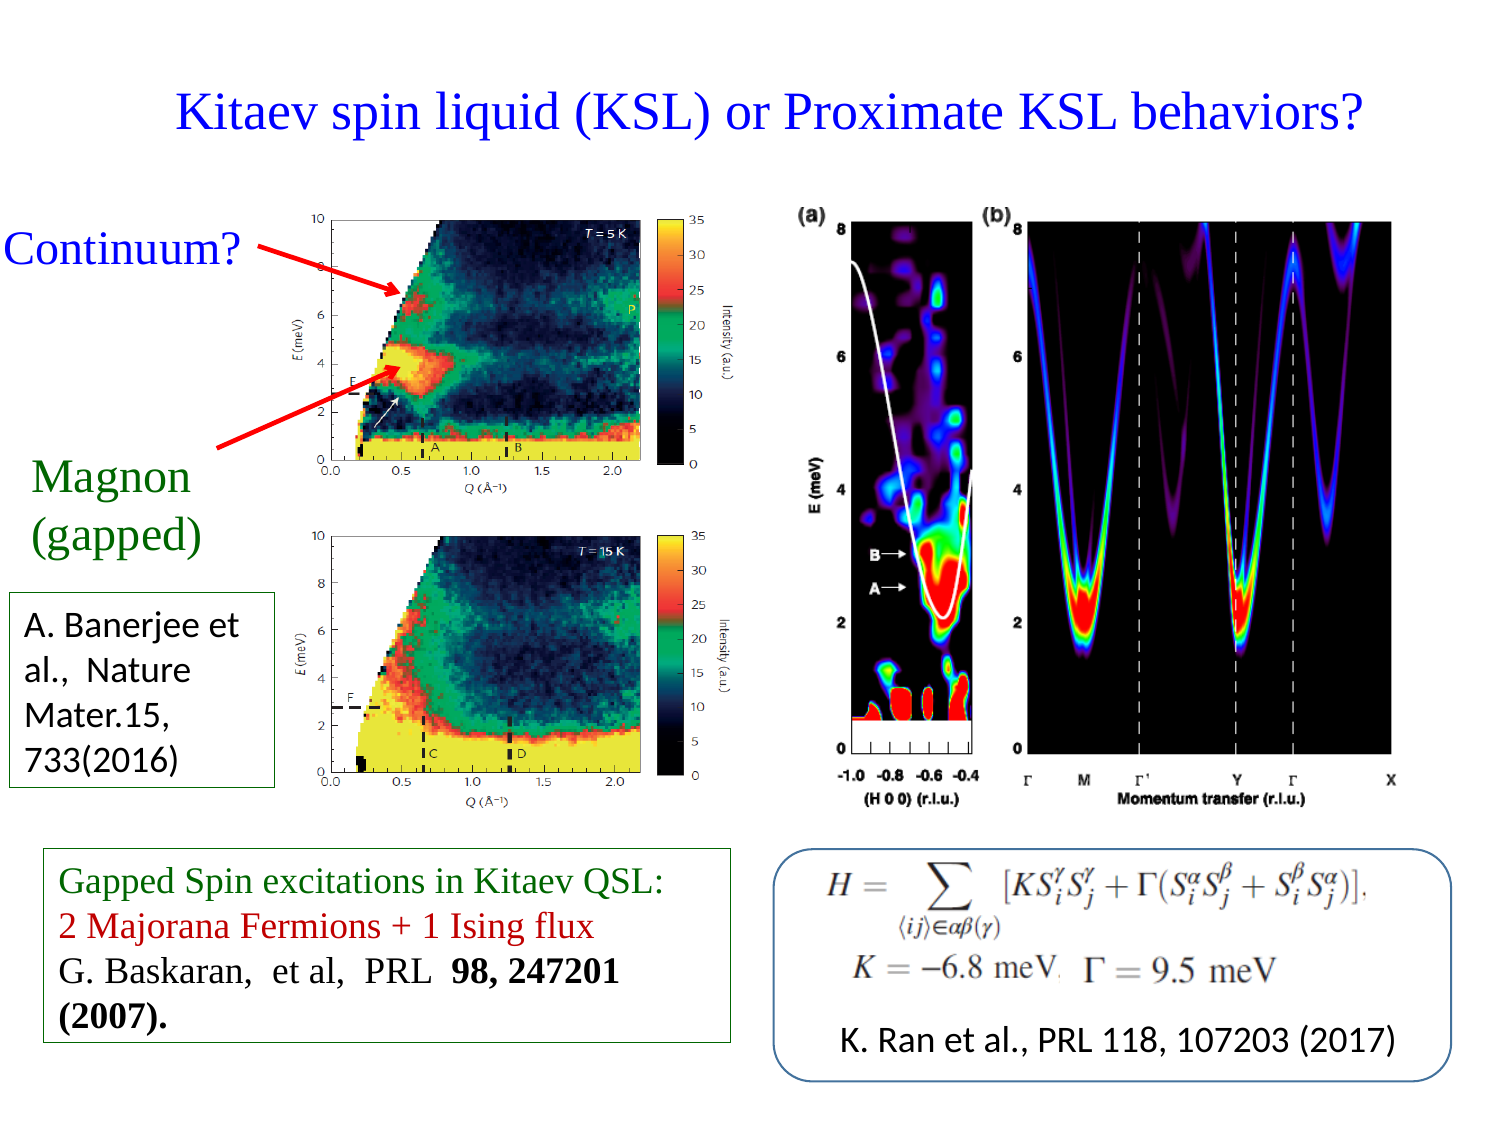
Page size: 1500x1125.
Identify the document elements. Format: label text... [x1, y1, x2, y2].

text_box Continuum? [0, 209, 258, 283]
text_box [256, 245, 401, 294]
text_box [772, 848, 1453, 1083]
picture [280, 207, 736, 814]
text_box Kitaev spin liquid (KSL) or Proximate KSL behaviors? [160, 68, 1381, 148]
text_box Gapped Spin excitations in Kitaev QSL: 2 Majorana Fermions + 1 Ising flux G. Baskaran, et al, PRL 98, 247201 (2007). [43, 848, 731, 1043]
picture [777, 207, 1405, 814]
text_box Magnon (gapped) [16, 437, 218, 568]
text_box K. Ran et al., PRL 118, 107203 (2017) [825, 1008, 1412, 1068]
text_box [216, 366, 401, 449]
text_box A. Banerjee et al., Nature Mater.15, 733(2016) [9, 592, 275, 788]
picture [849, 950, 1060, 989]
picture [1081, 952, 1279, 986]
picture [812, 856, 1366, 942]
